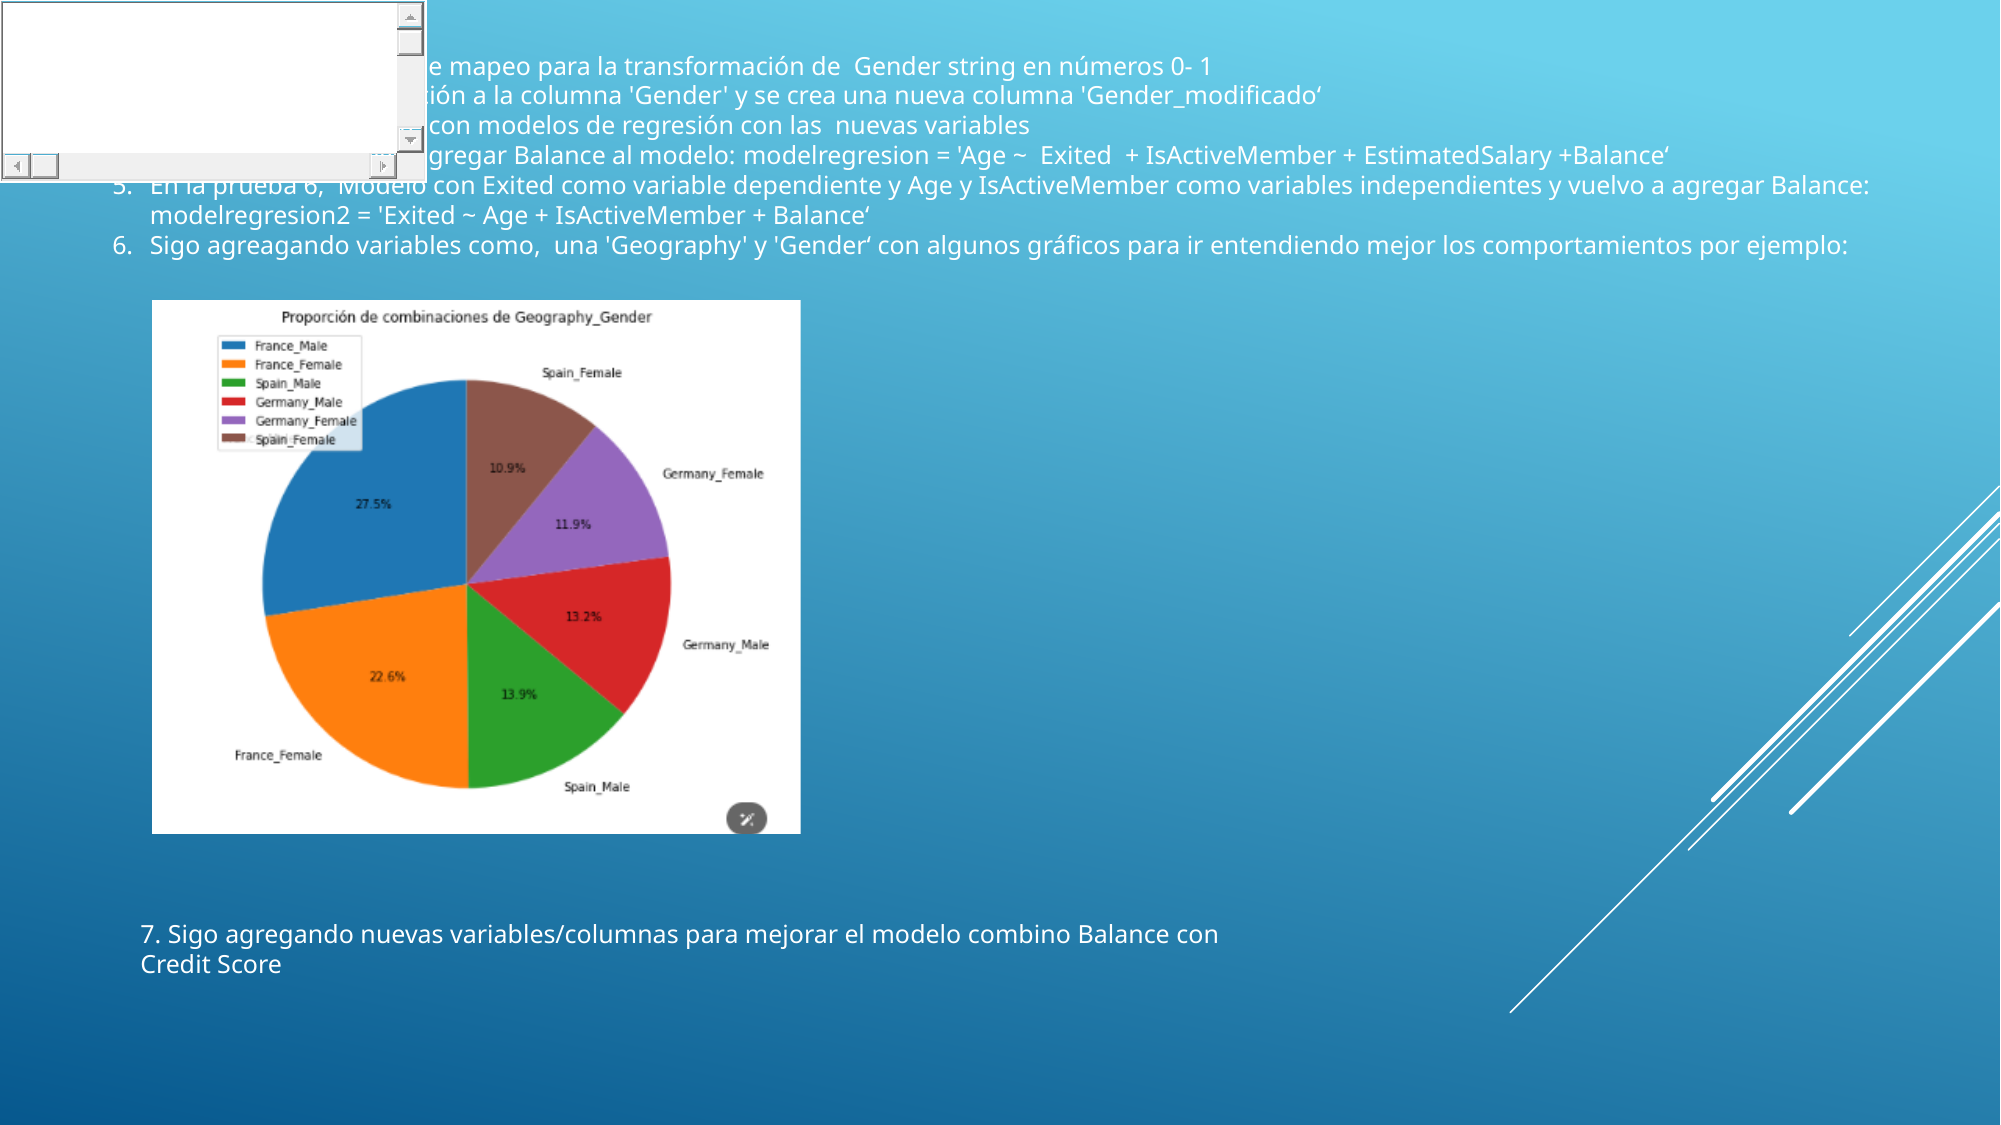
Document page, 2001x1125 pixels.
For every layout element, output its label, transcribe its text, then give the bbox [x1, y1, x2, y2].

picture [151, 299, 801, 835]
text_box 7. Sigo agregando nuevas variables/columnas para mejorar el modelo combino Balance con Credit Score [125, 910, 1280, 986]
text_box Se aplican cambios como: Se crea un diccionario de mapeo para la transformación de Gender string en números 0- 1 Se aplica la transformación a la columna 'Gender' y se crea una nueva columna 'Gender_modificado‘ Se prueba nuevamente con modelos de regresión con las nuevas variables En la prueba 5, vuelvo agregar Balance al modelo: modelregresion = 'Age ~ Exited + IsActiveMember + EstimatedSalary +Balance‘ En la prueba 6, Modelo con Exited como variable dependiente y Age y IsActiveMember como variables independientes y vuelvo a agregar Balance: modelregresion2 = 'Exited ~ Age + IsActiveMember + Balance‘ Sigo agreagando variables como, una 'Geography' y 'Gender‘ con algunos gráficos para ir entendiendo mejor los comportamientos por ejemplo: [22, 12, 1924, 357]
